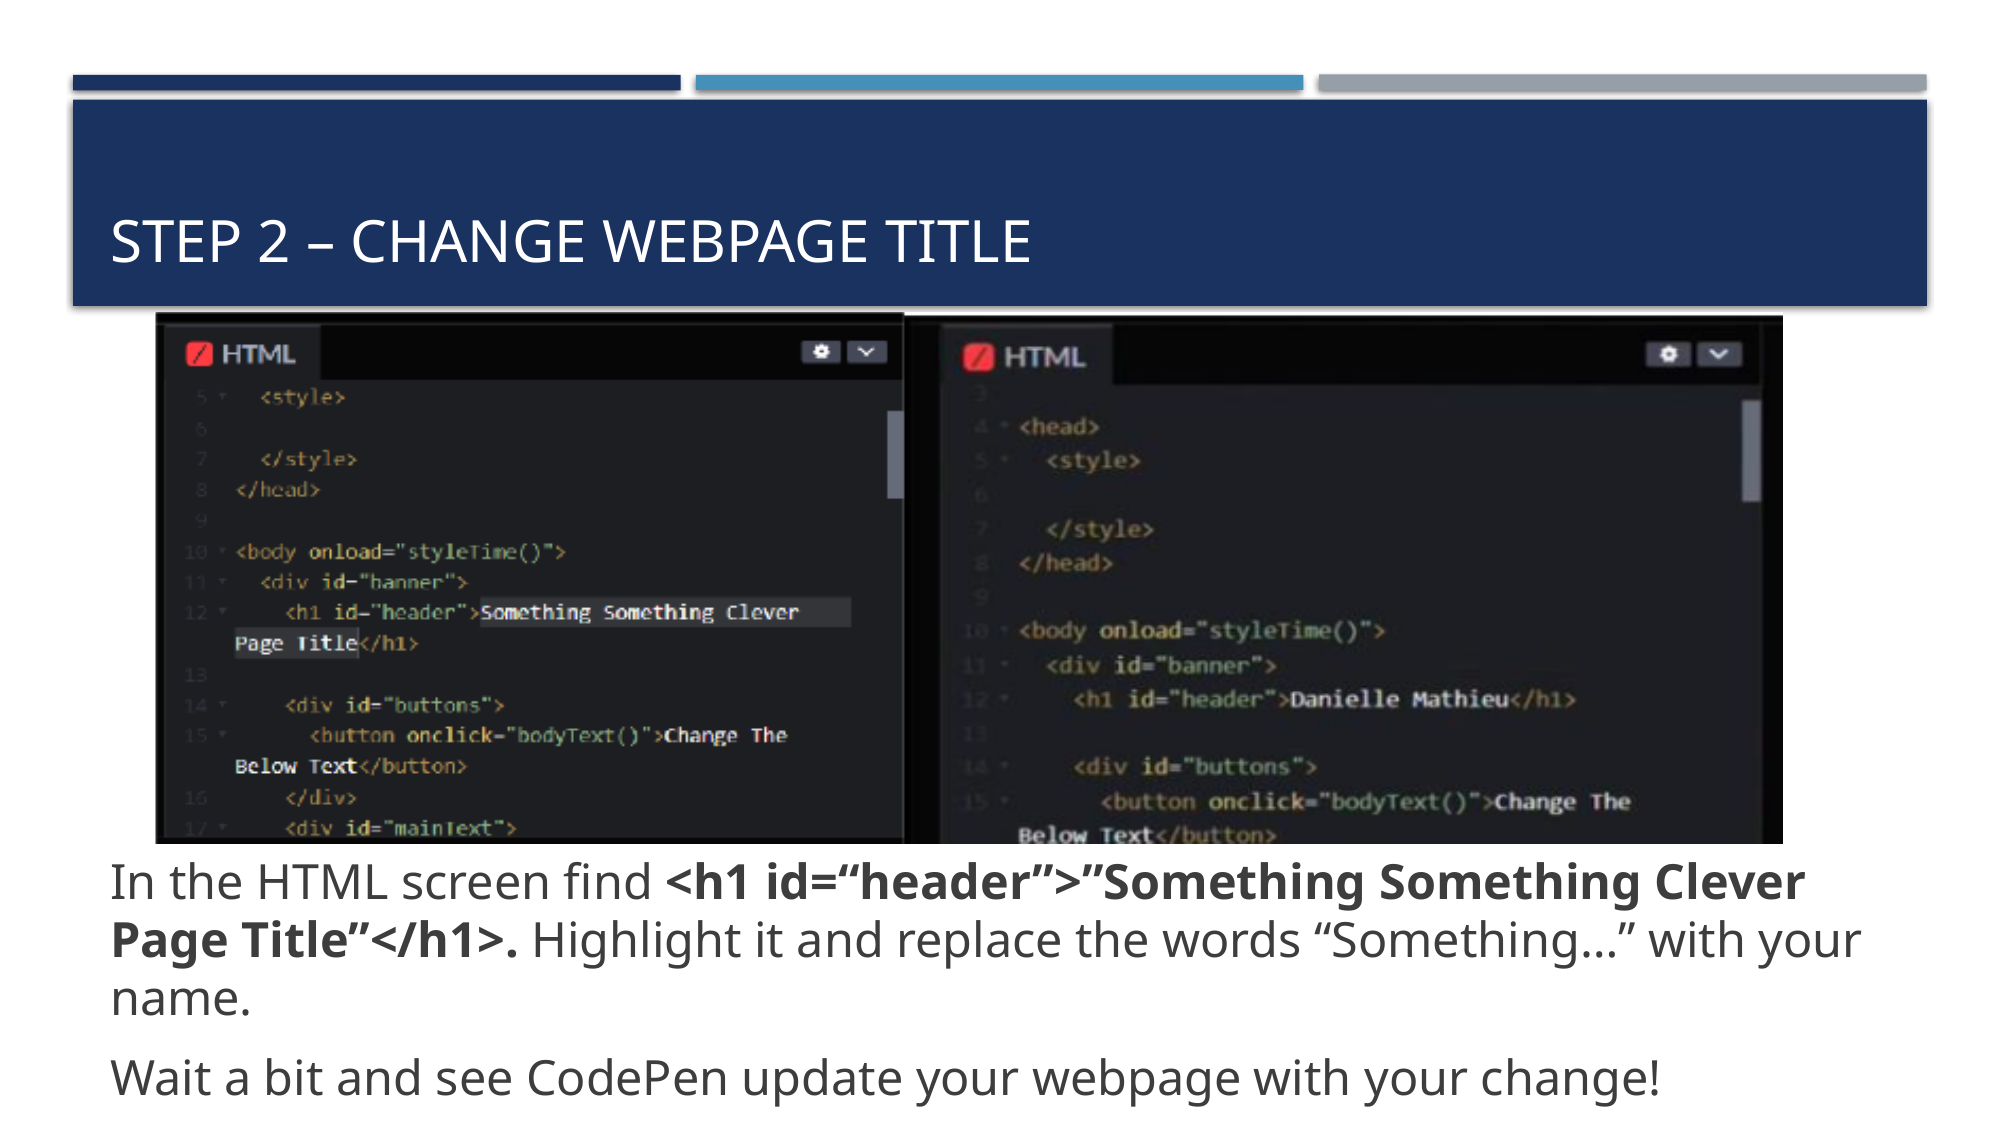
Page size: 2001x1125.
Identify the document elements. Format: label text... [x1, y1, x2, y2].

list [154, 312, 1784, 844]
text_box In the HTML screen find <h1 id=“header”>”Something Something Clever Page Title”</h1>. Highlight it and replace the words “Something…” with your name. Wait a bit and see CodePen update your webpage with your change! [95, 843, 1905, 1113]
title step 2 – Change Webpage title [95, 119, 1905, 282]
